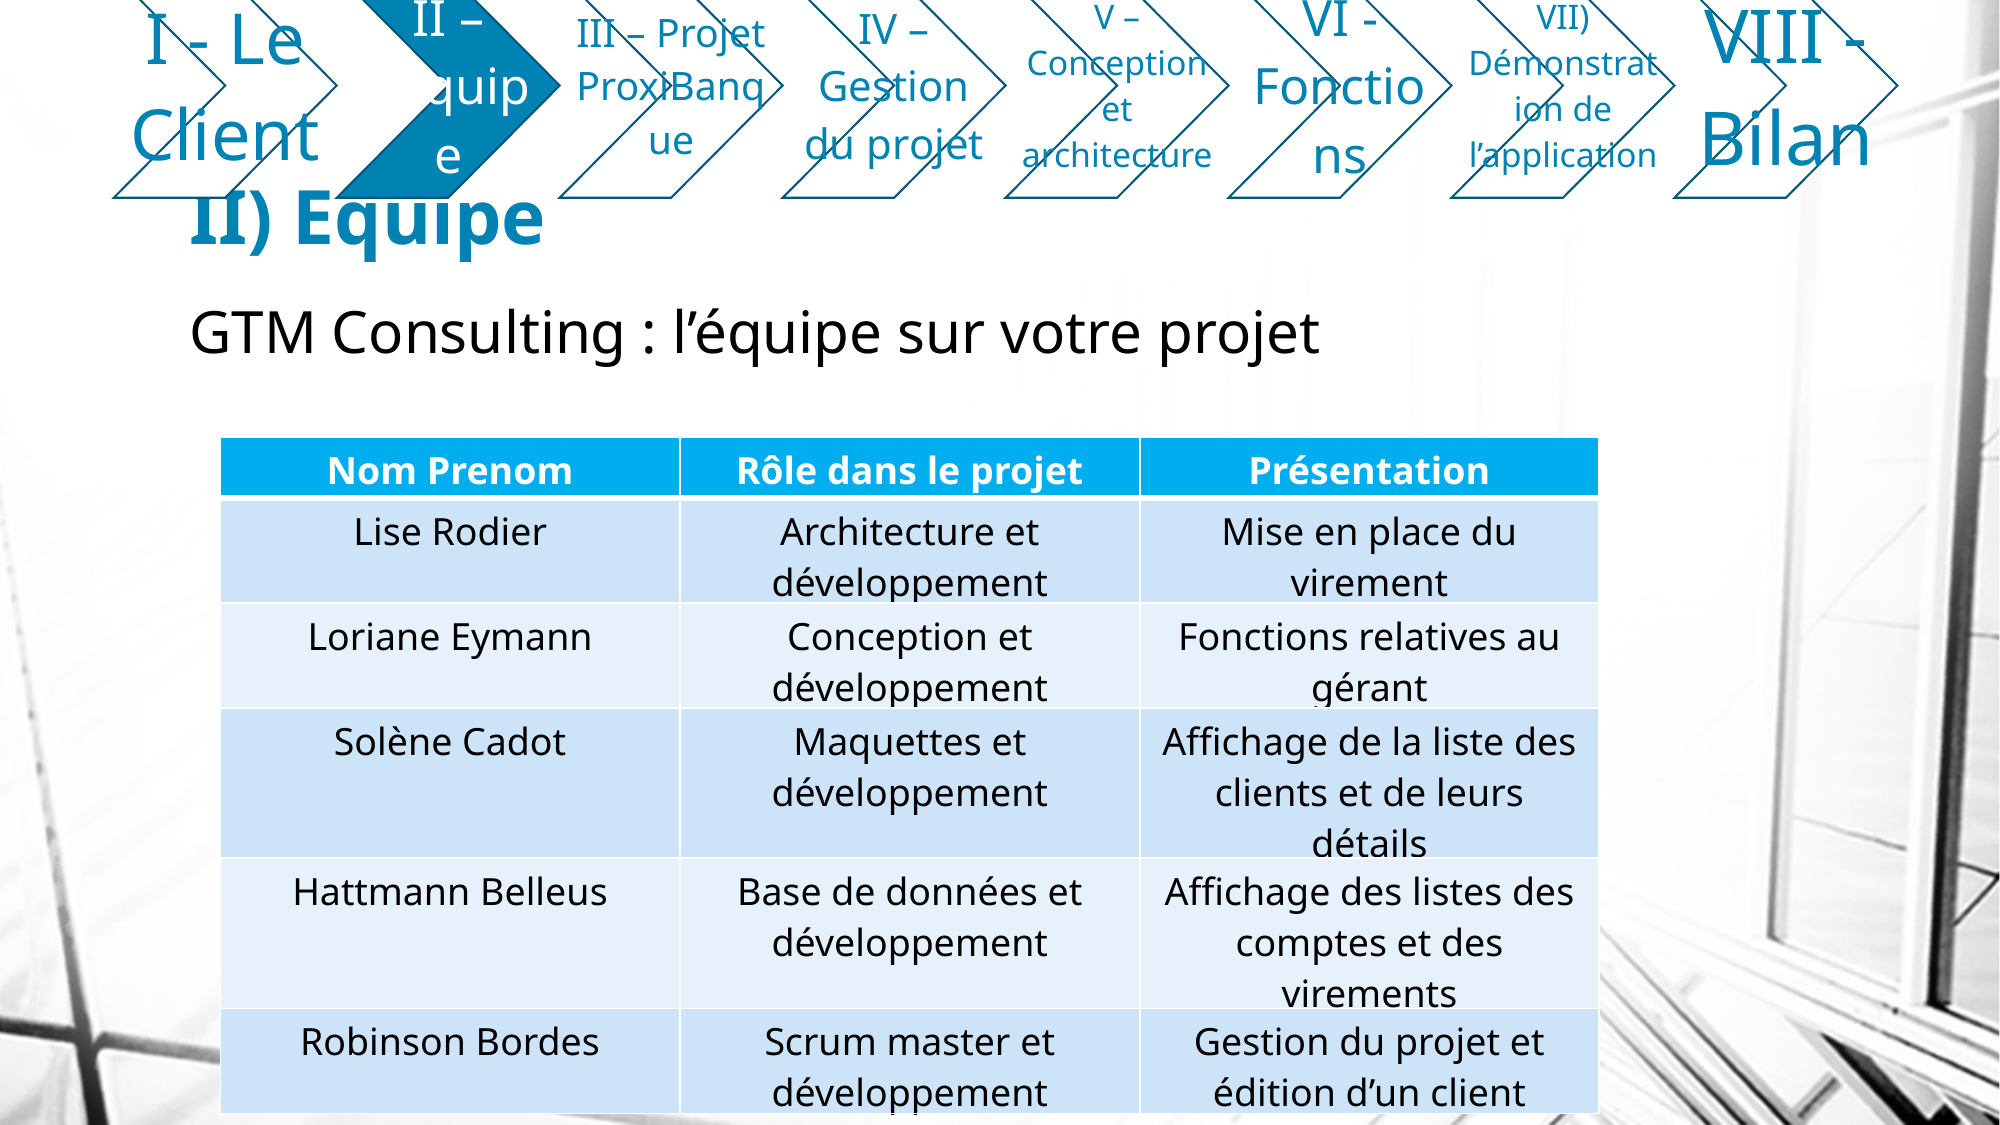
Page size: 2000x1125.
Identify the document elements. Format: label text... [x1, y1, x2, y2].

table_header Nom Prenom [221, 438, 679, 495]
table_cell Lise Rodier [221, 501, 679, 602]
table_cell Base de données et développement [681, 859, 1139, 1008]
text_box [113, 0, 1898, 198]
picture [0, 0, 2000, 1125]
table_cell Robinson Bordes [221, 1009, 679, 1113]
table_cell Loriane Eymann [221, 604, 679, 707]
table_cell Hattmann Belleus [221, 859, 679, 1008]
title II) Equipe [174, 198, 1600, 267]
table_cell Conception et développement [681, 604, 1139, 707]
table_cell Scrum master et développement [681, 1009, 1139, 1113]
table_cell Affichage des listes des comptes et des virements [1141, 859, 1598, 1008]
table_cell Solène Cadot [221, 709, 679, 857]
table_cell Fonctions relatives au gérant [1141, 604, 1598, 707]
table_cell Gestion du projet et édition d’un client [1141, 1009, 1598, 1113]
table_cell Architecture et développement [681, 501, 1139, 602]
table_header Rôle dans le projet [681, 438, 1139, 495]
table_header Présentation [1141, 438, 1598, 495]
table_cell Affichage de la liste des clients et de leurs détails [1141, 709, 1598, 857]
table_cell Mise en place du virement [1141, 501, 1598, 602]
table_cell Maquettes et développement [681, 709, 1139, 857]
text_box GTM Consulting : l’équipe sur votre projet [174, 287, 1484, 373]
